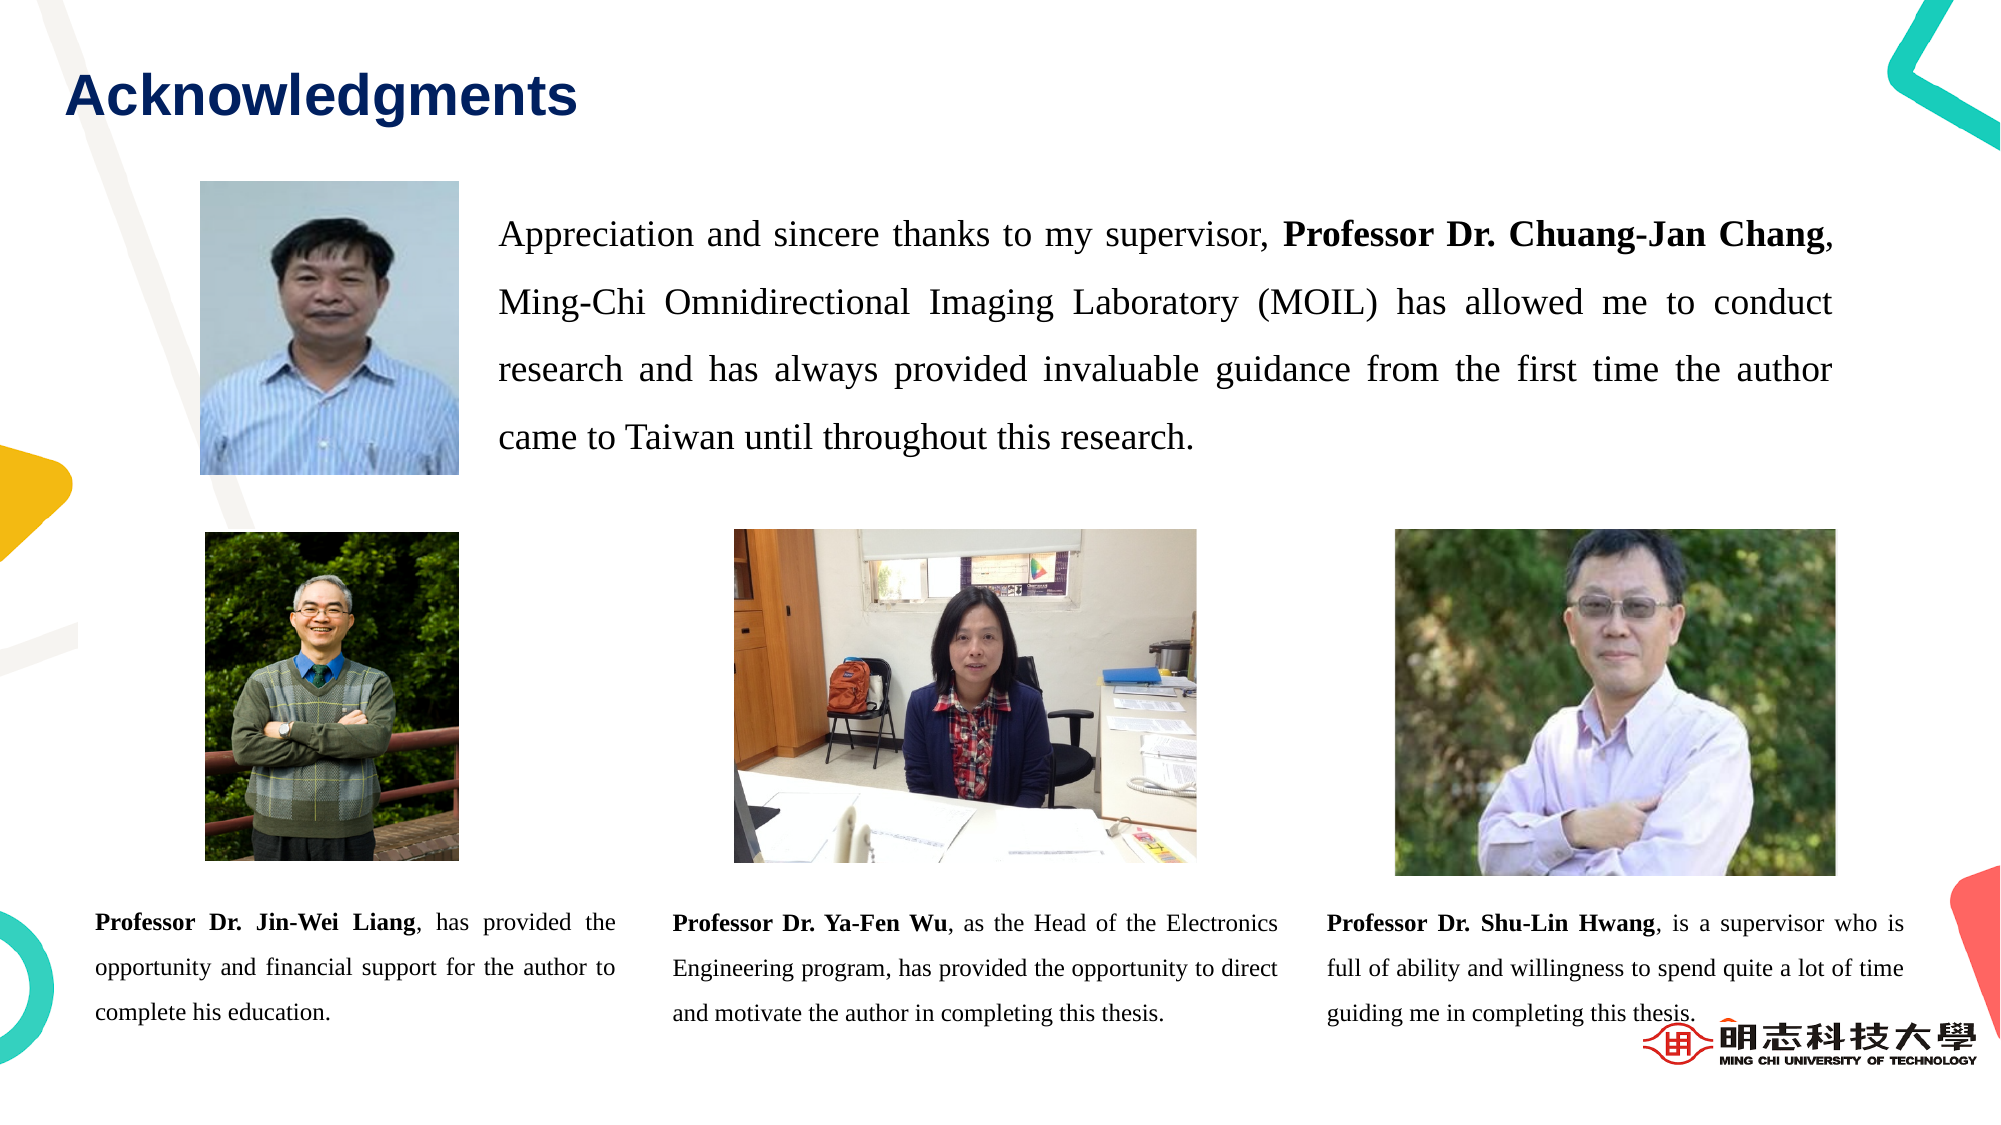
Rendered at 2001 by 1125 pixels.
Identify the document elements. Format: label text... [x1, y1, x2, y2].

text_box Professor Dr. Ya-Fen Wu, as the Head of the Electronics Engineering program, has provided the opportunity to direct and motivate the author in completing this thesis. [657, 883, 1294, 1034]
text_box Acknowledgments [49, 49, 1123, 135]
text_box Professor Dr. Shu-Lin Hwang, is a supervisor who is full of ability and willingness to spend quite a lot of time guiding me in completing this thesis. [1312, 883, 1920, 1034]
text_box Professor Dr. Jin-Wei Liang, has provided the opportunity and financial support for the author to complete his education. [80, 883, 631, 1033]
picture [0, 0, 2001, 1125]
text_box Appreciation and sincere thanks to my supervisor, Professor Dr. Chuang-Jan Chang, Ming-Chi Omnidirectional Imaging Laboratory (MOIL) has allowed me to conduct research and has always provided invaluable guidance from the first time the author came to Taiwan until throughout this research. [483, 179, 1850, 465]
